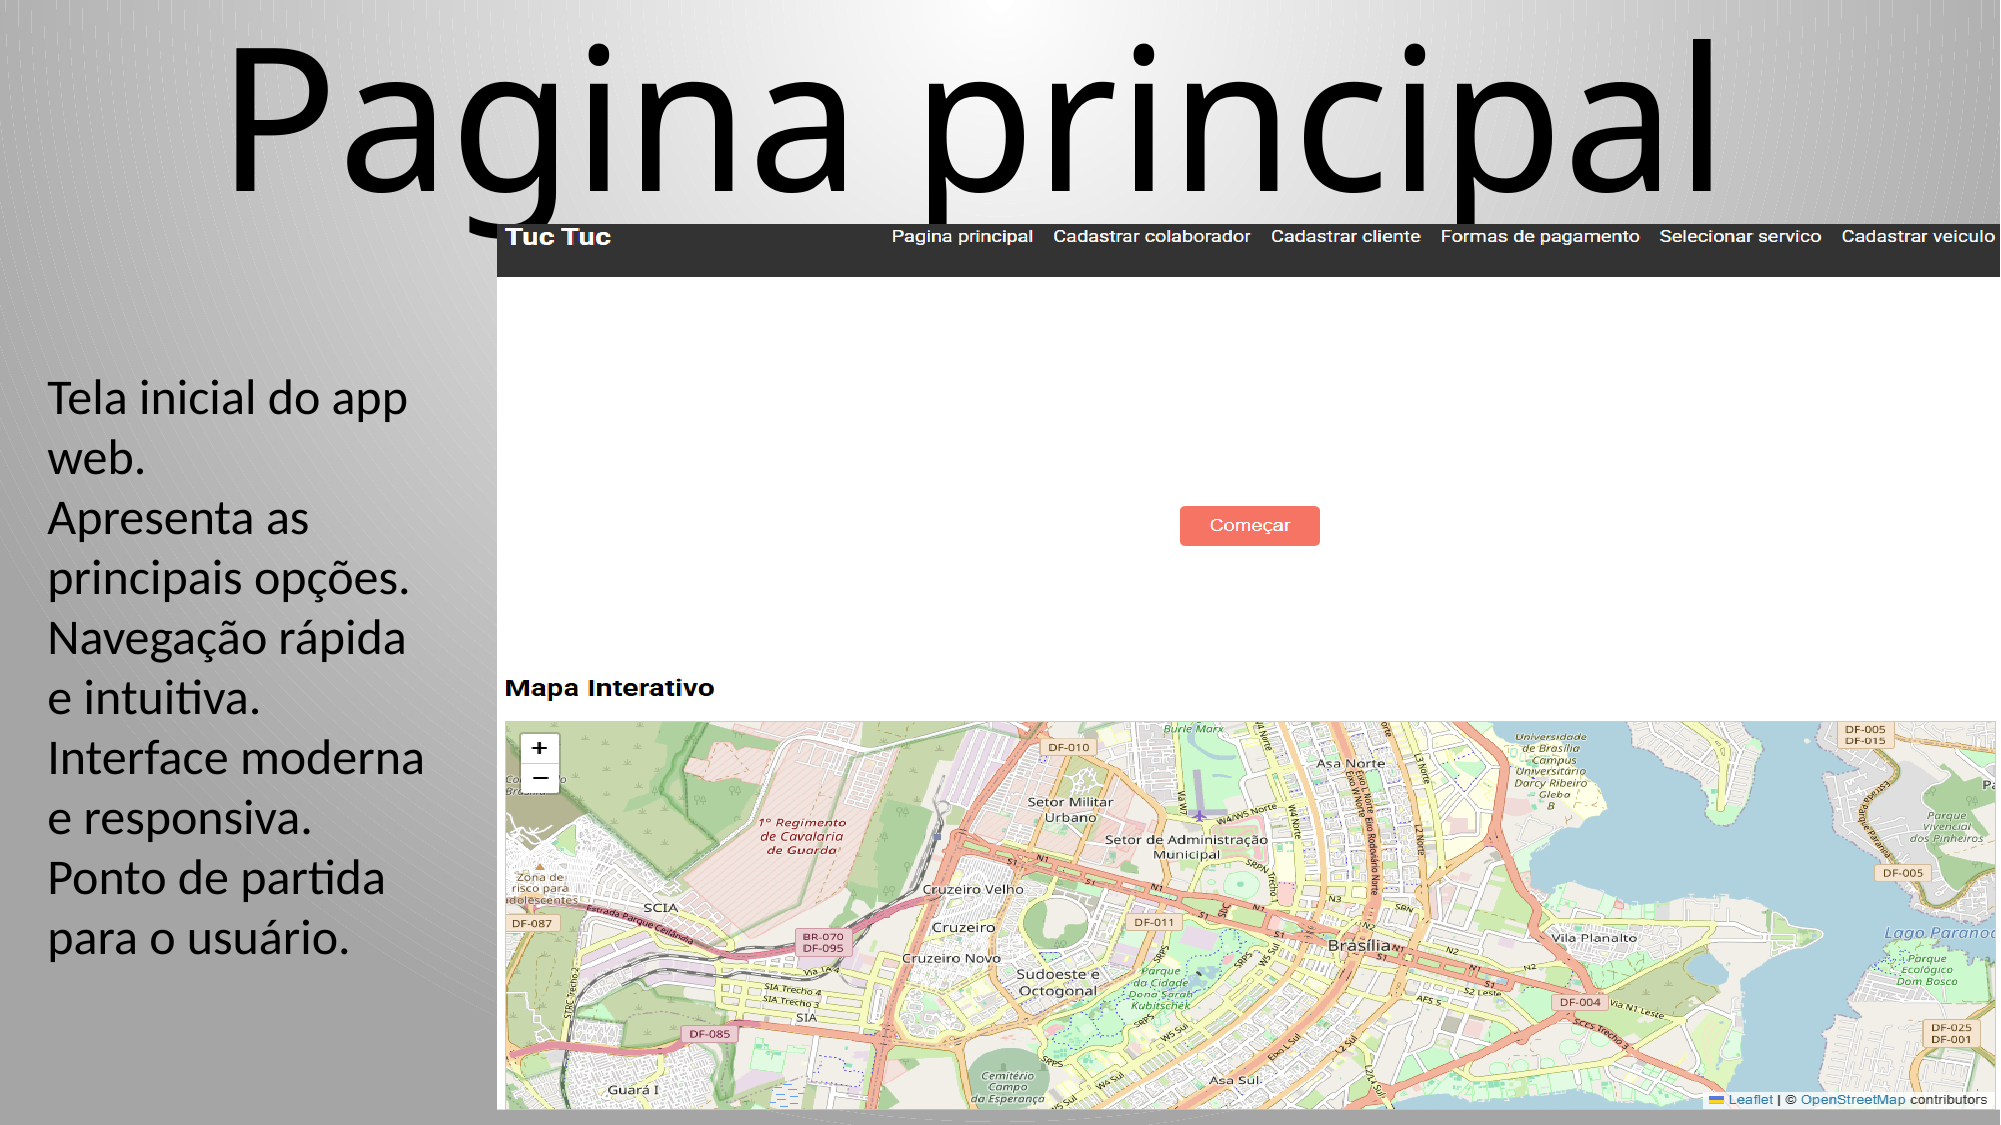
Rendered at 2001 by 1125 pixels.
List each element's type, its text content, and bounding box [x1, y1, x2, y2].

text_box Tela inicial do app web. Apresenta as principais opções. Navegação rápida e intuitiva. Interface moderna e responsiva. Ponto de partida para o usuário. [32, 356, 448, 972]
title Pagina principal [202, 29, 1863, 225]
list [497, 224, 2000, 1110]
